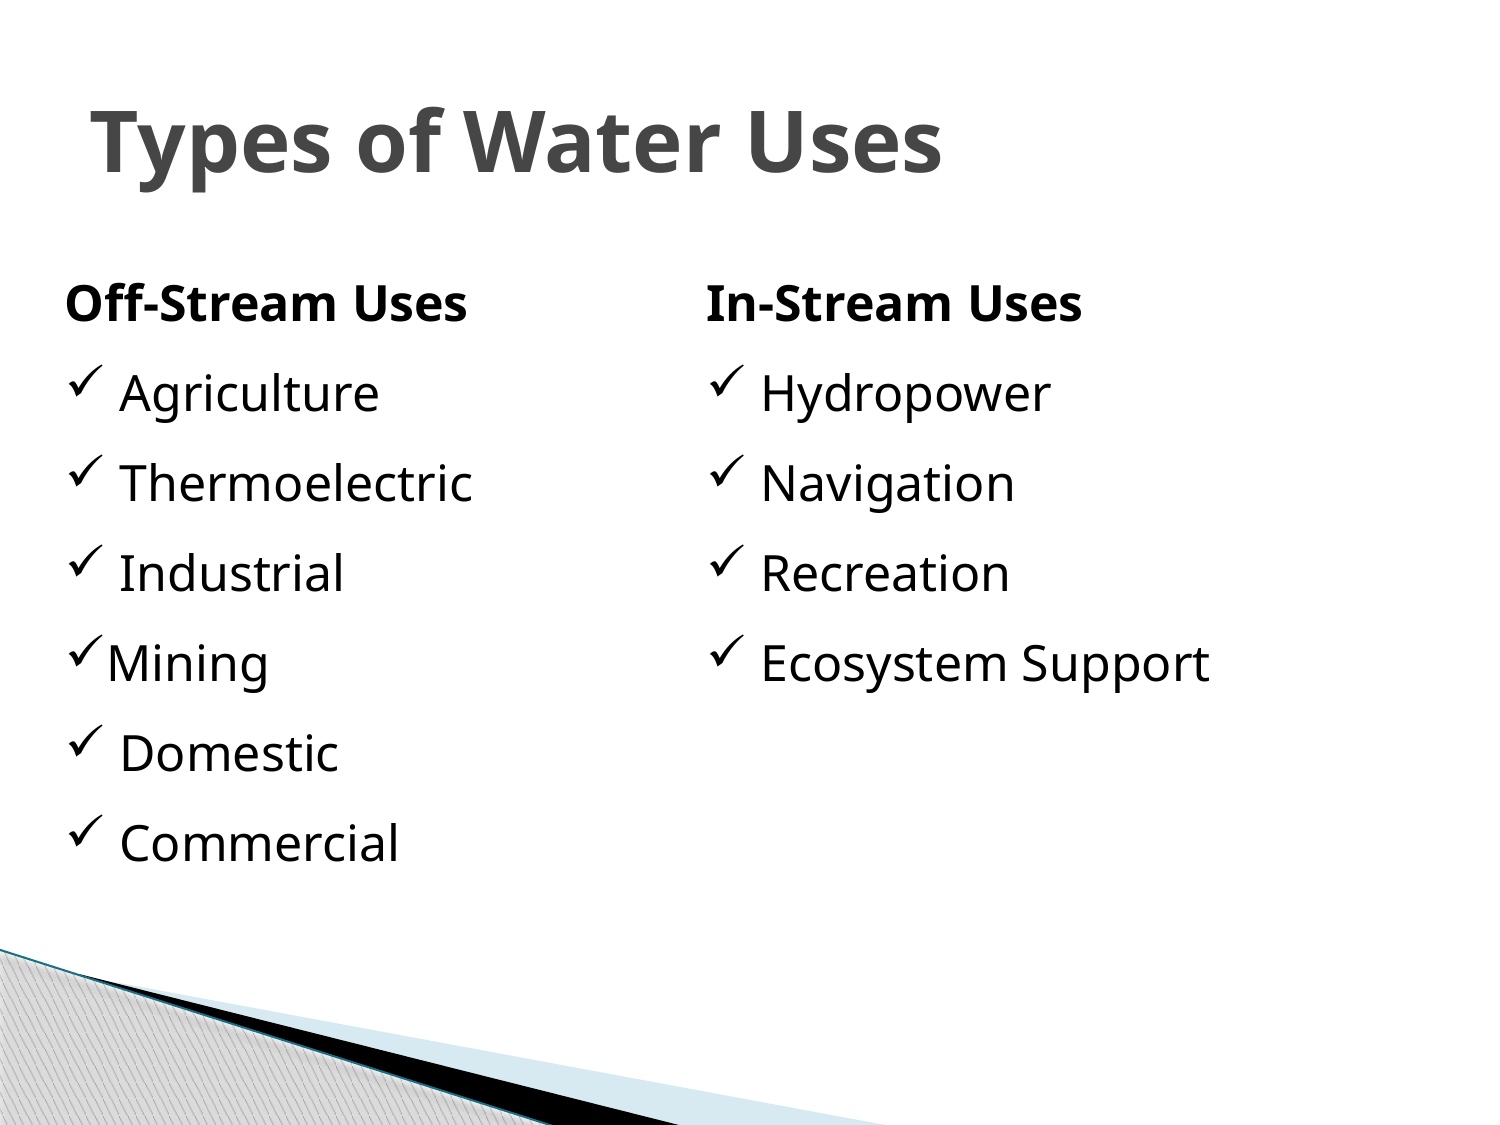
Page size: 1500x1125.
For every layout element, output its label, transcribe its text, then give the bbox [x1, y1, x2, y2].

text_box Off-Stream Uses Agriculture Thermoelectric Industrial Mining Domestic Commercial [50, 234, 497, 880]
text_box In-Stream Uses Hydropower Navigation Recreation Ecosystem Support [691, 234, 1442, 700]
title Types of Water Uses [75, 45, 1425, 233]
